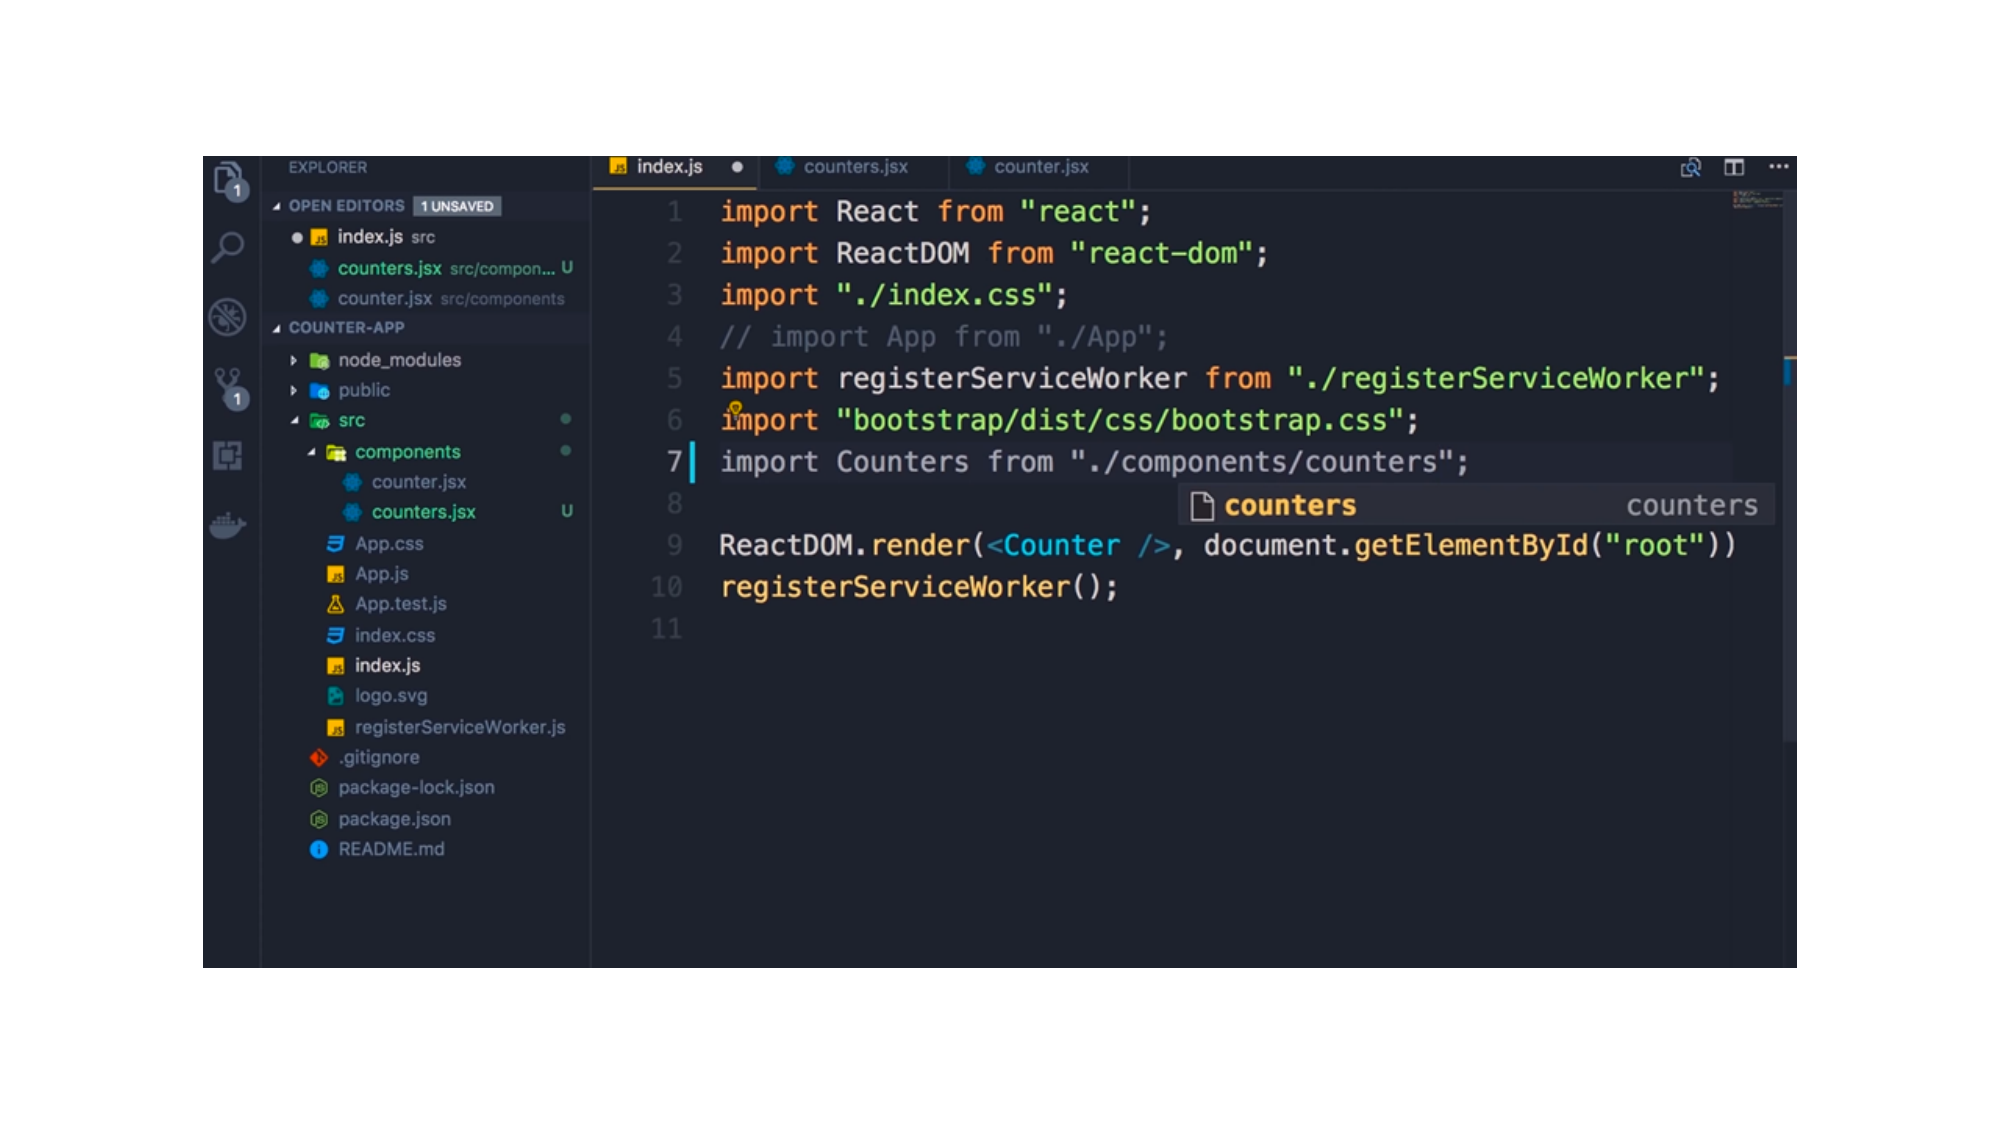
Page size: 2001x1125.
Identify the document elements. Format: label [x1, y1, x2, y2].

picture [779, 160, 790, 170]
picture [203, 156, 1797, 968]
